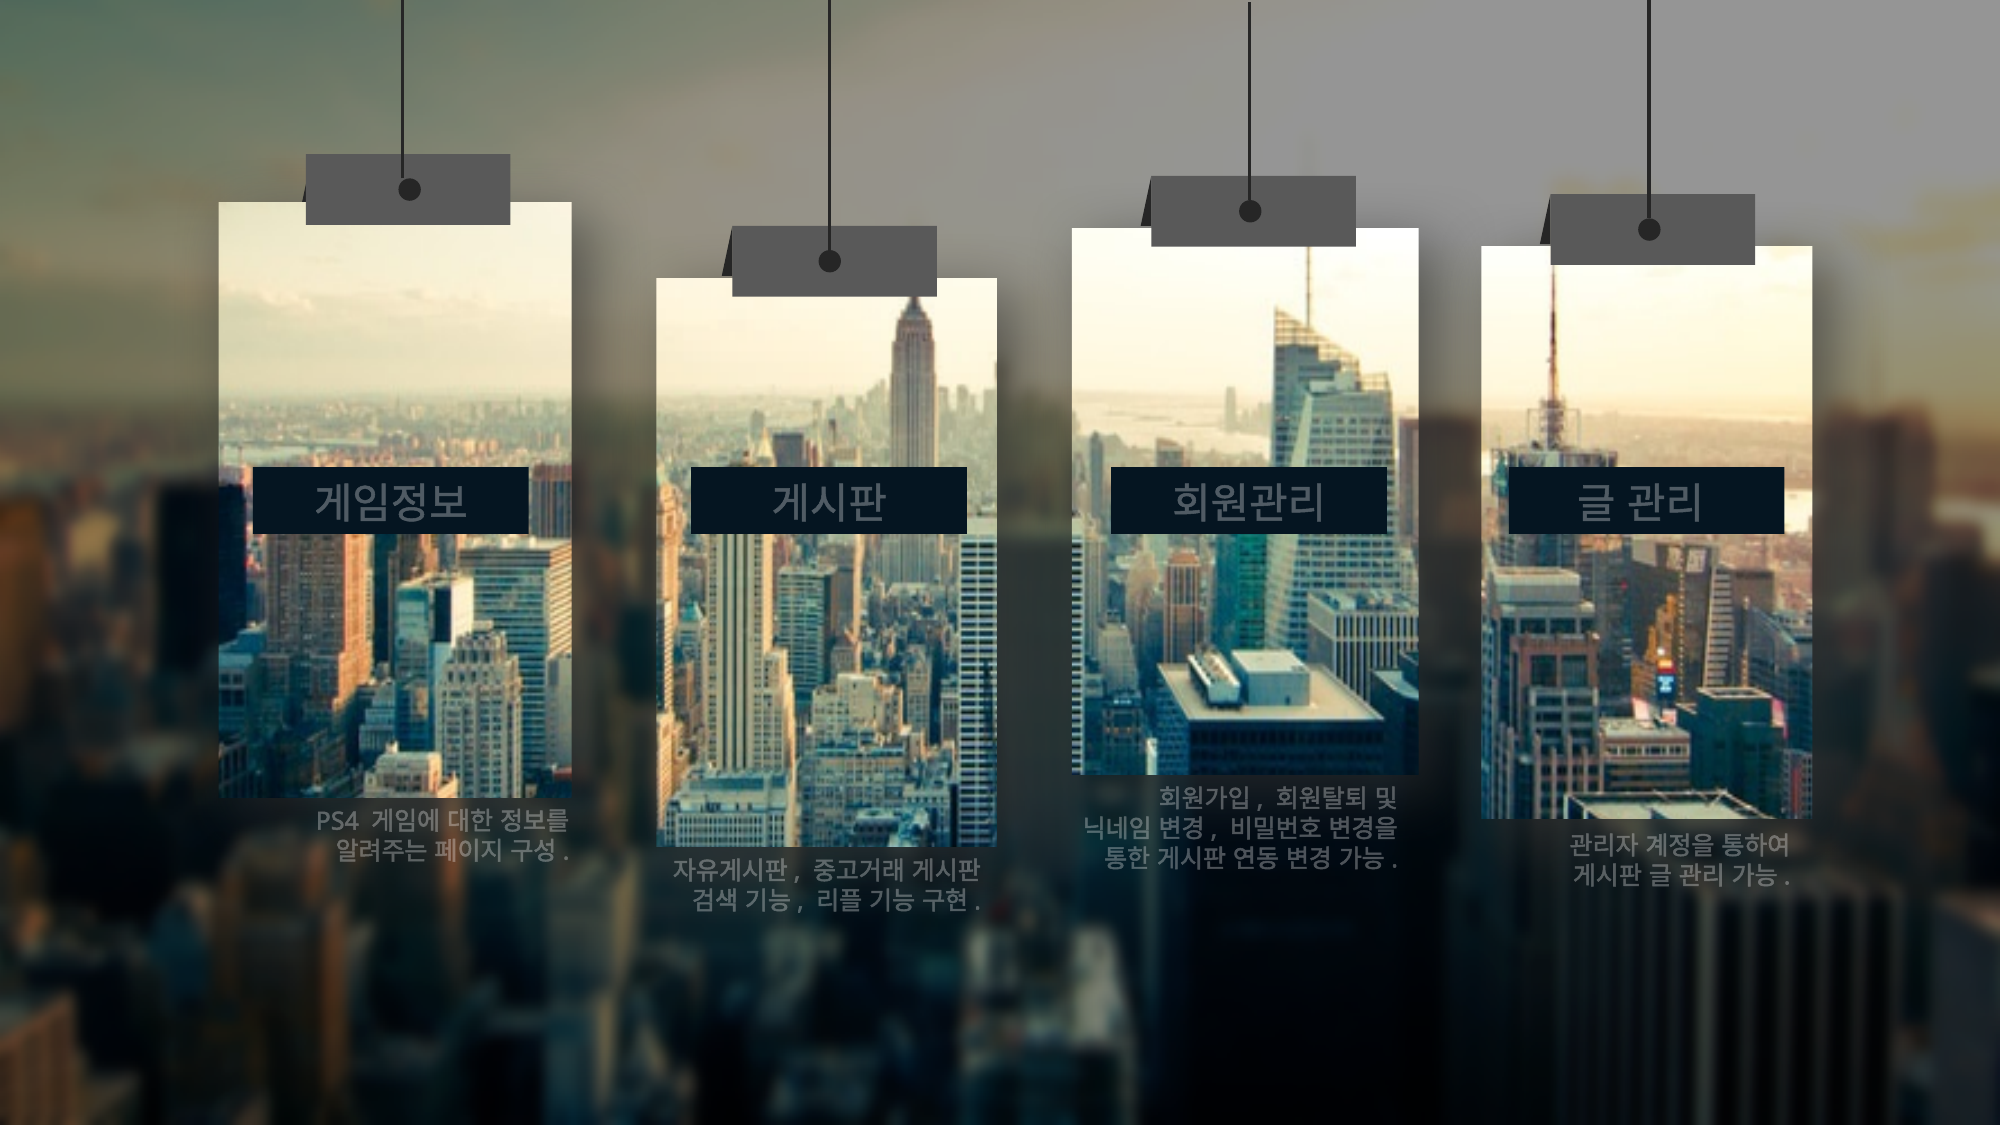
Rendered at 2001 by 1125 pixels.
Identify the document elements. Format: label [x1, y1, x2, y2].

text_box [214, 466, 568, 535]
text_box [652, 466, 1006, 535]
text_box [1463, 466, 1818, 535]
text_box [1072, 466, 1426, 535]
picture [0, 0, 2000, 1125]
